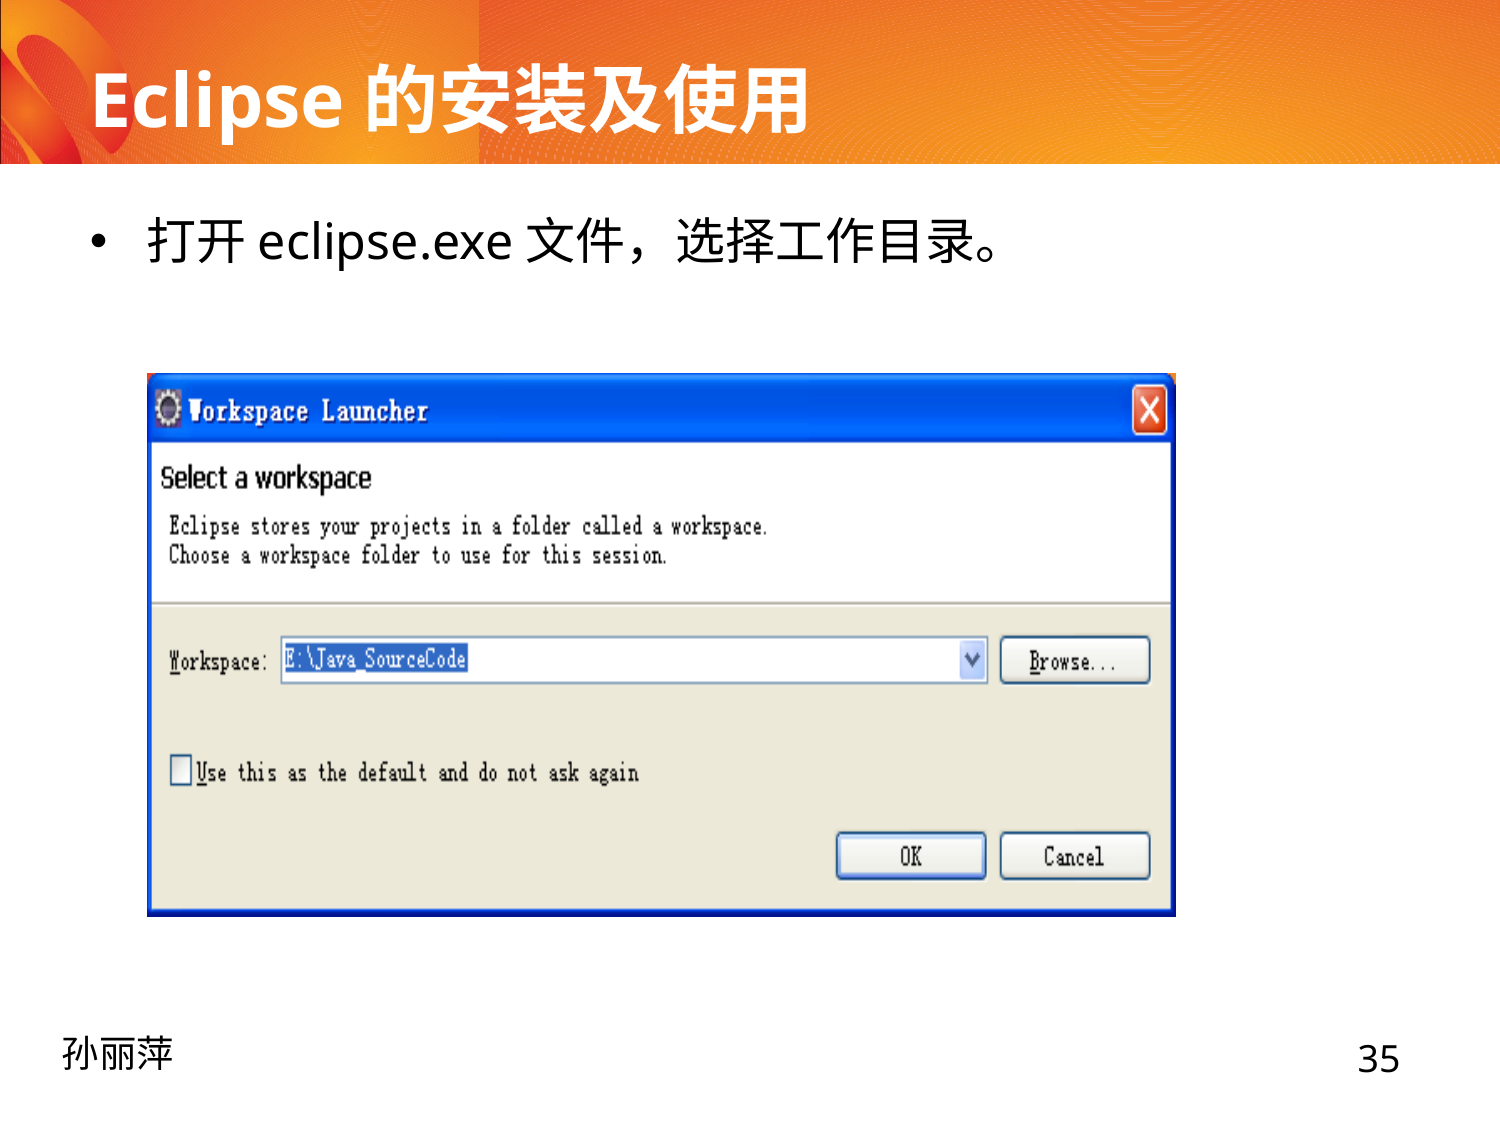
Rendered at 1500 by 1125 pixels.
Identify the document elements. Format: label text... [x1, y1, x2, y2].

list 打开eclipse.exe文件，选择工作目录。 [75, 190, 1425, 1005]
title Eclipse的安装及使用 [75, 45, 1425, 167]
picture [0, 0, 1500, 164]
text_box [147, 373, 1176, 918]
